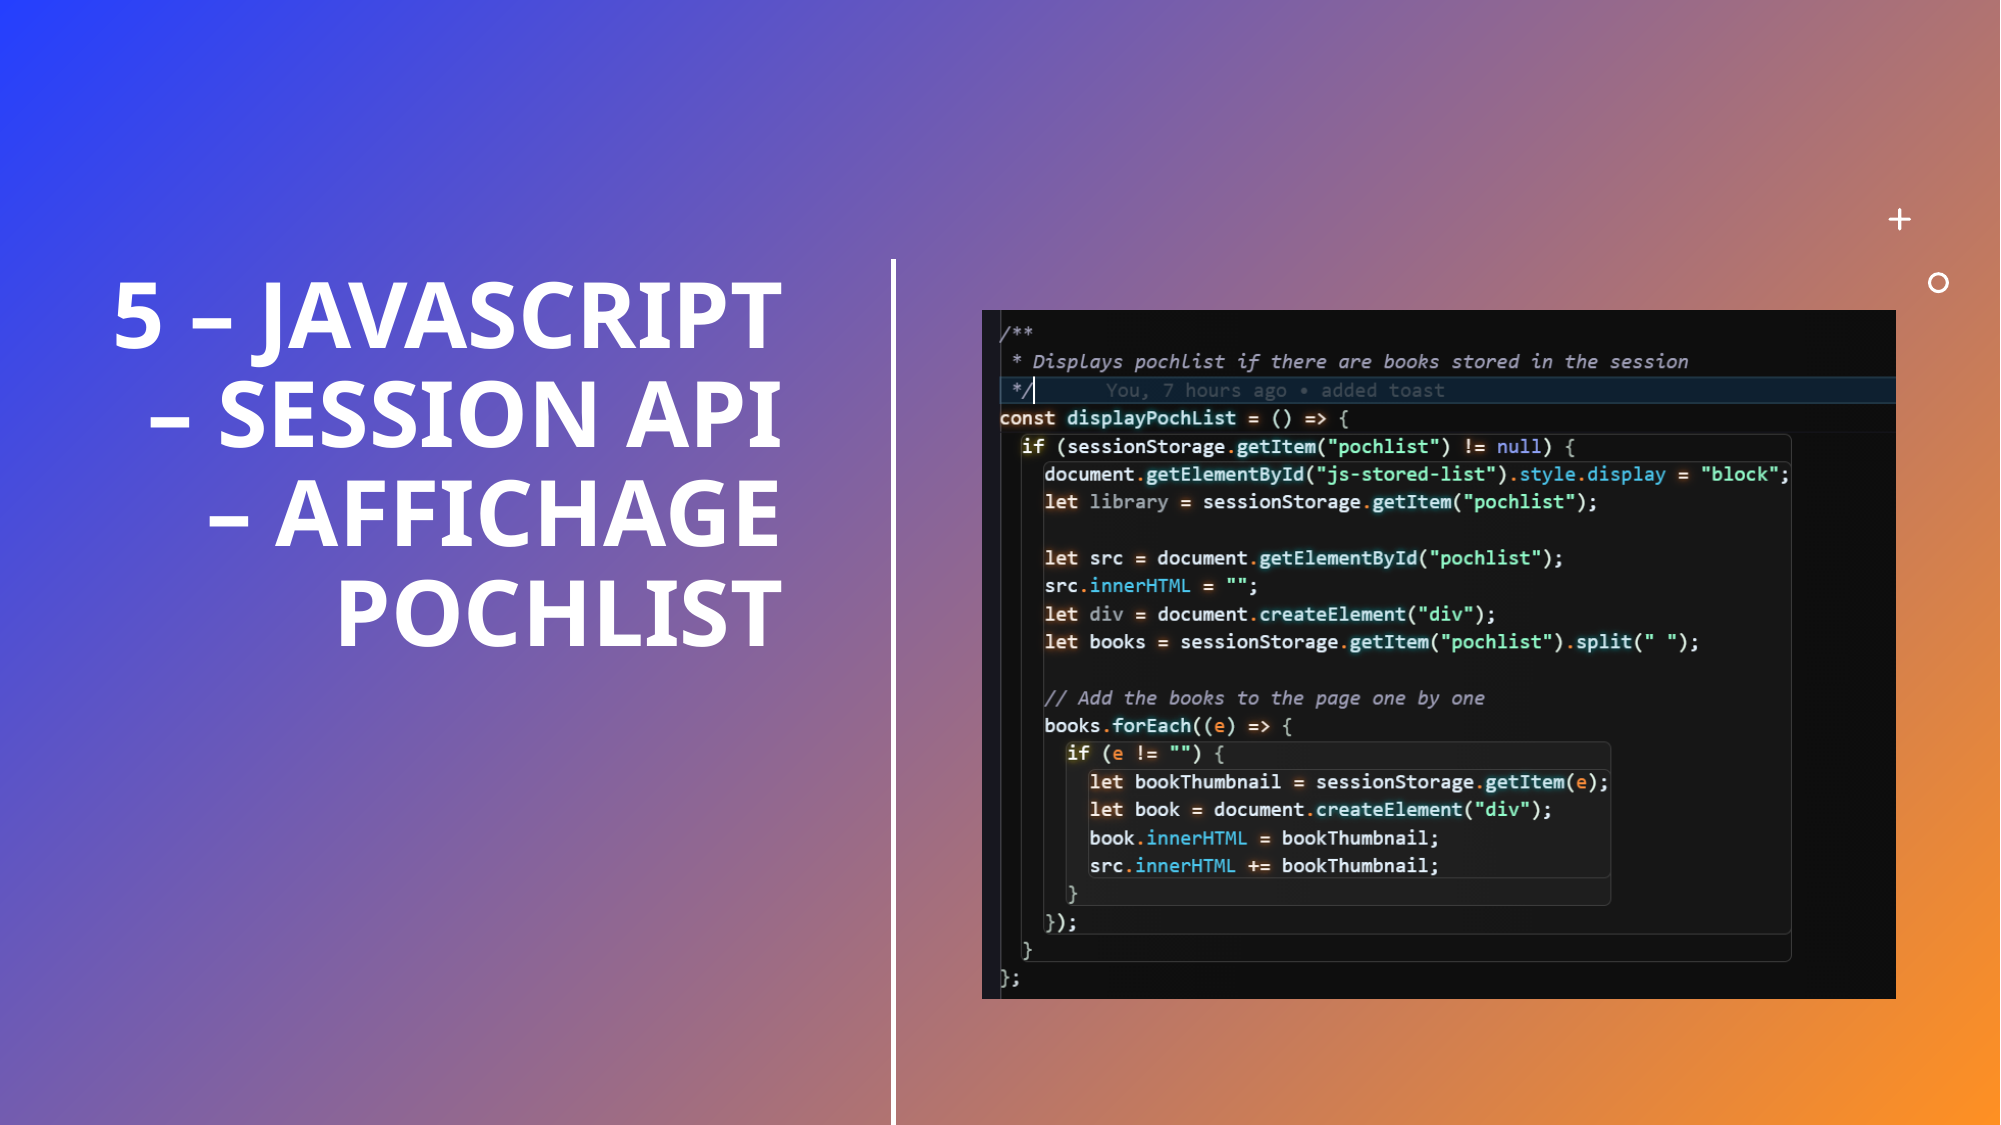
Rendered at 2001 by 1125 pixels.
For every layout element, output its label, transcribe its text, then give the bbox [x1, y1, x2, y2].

title 5 – Javascript – SESSION API – Affichage pochlist [75, 262, 799, 858]
text_box [1927, 272, 1949, 294]
picture [981, 310, 1896, 999]
text_box [0, 0, 2000, 1125]
text_box [1888, 207, 1912, 231]
